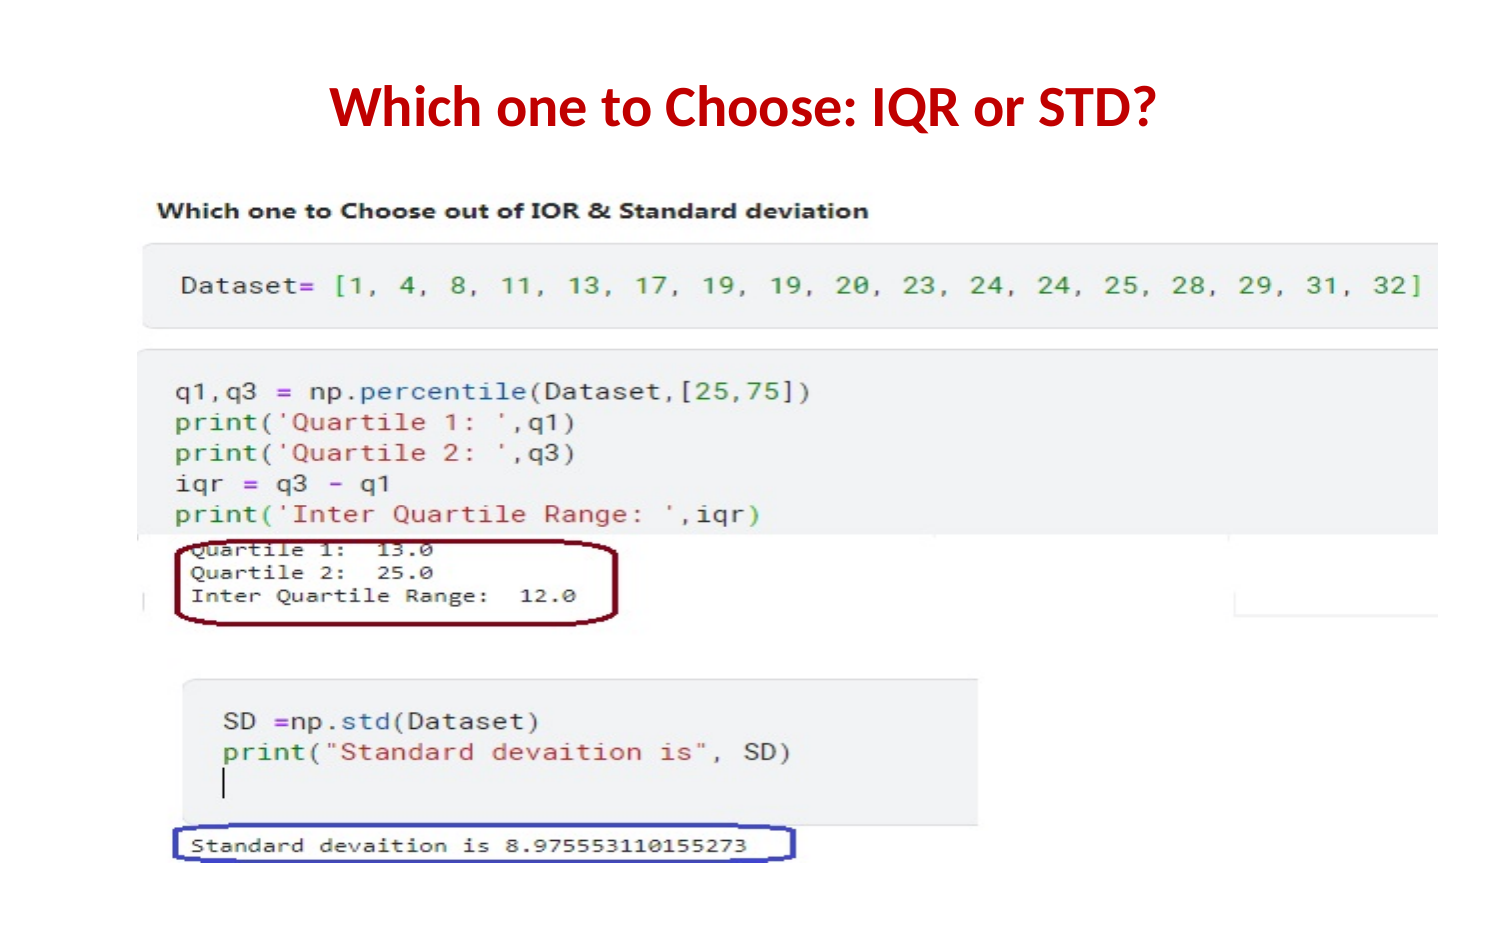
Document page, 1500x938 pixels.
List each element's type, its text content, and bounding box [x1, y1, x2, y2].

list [137, 168, 1438, 863]
title Which one to Choose: IQR or STD? [150, 37, 1338, 168]
